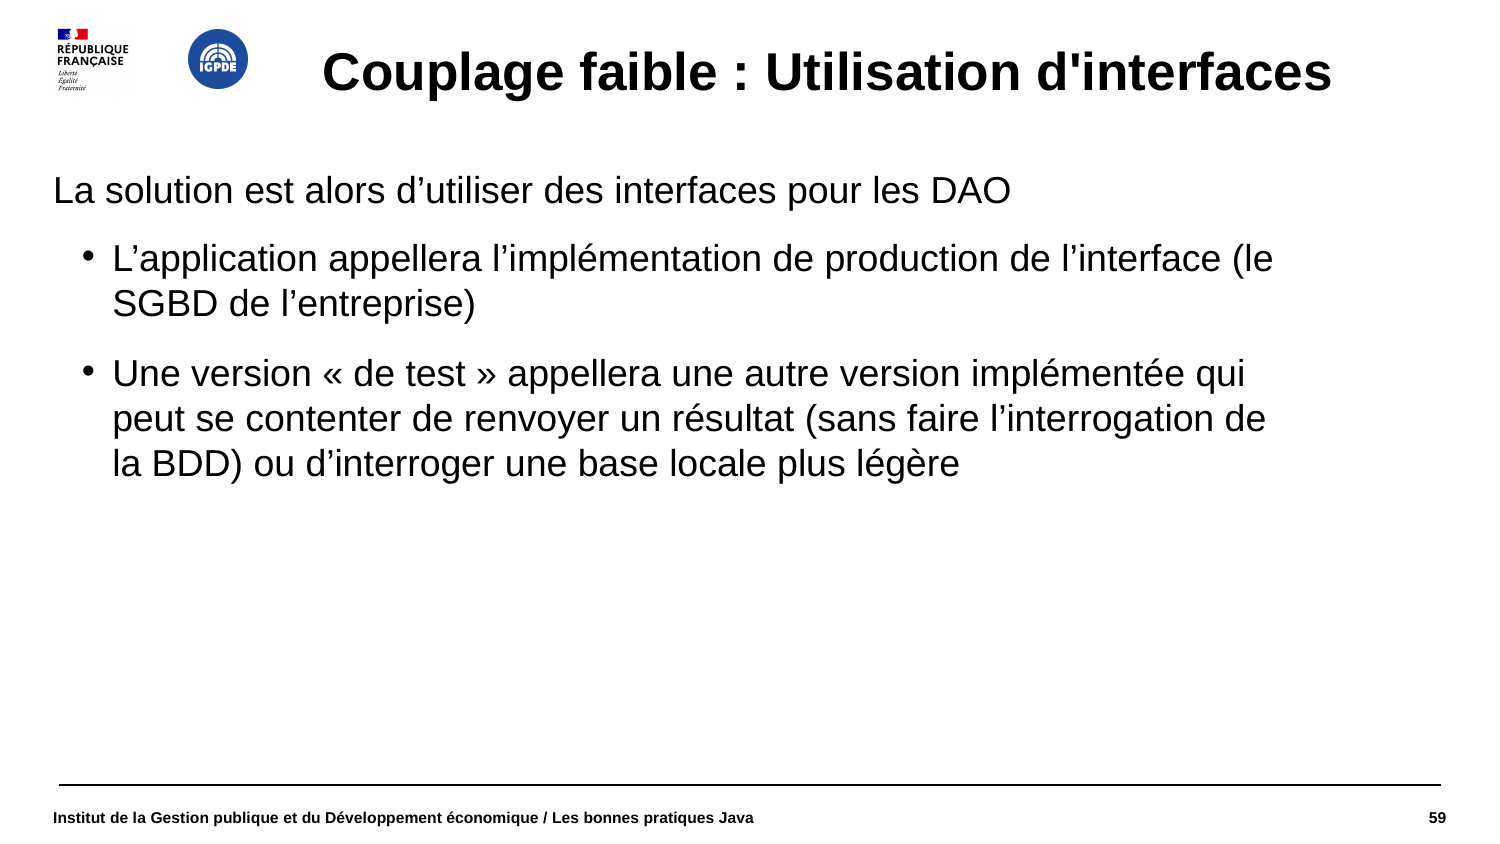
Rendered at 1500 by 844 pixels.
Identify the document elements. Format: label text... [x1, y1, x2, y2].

slide_number 59 [1224, 787, 1447, 844]
footer Institut de la Gestion publique et du Développement économique / Les bonnes pratiques Java [53, 787, 780, 844]
picture [188, 29, 248, 89]
picture [47, 18, 139, 101]
list La solution est alors d’utiliser des interfaces pour les DAO L’application appellera l’implémentation de production de l’interface (le SGBD de l’entreprise) Une version « de test » appellera une autre version implémentée qui peut se contenter de renvoyer un résultat (sans faire l’interrogation de la BDD) ou d’interroger une base locale plus légère [53, 165, 1282, 739]
title Couplage faible : Utilisation d'interfaces [322, 44, 1424, 116]
